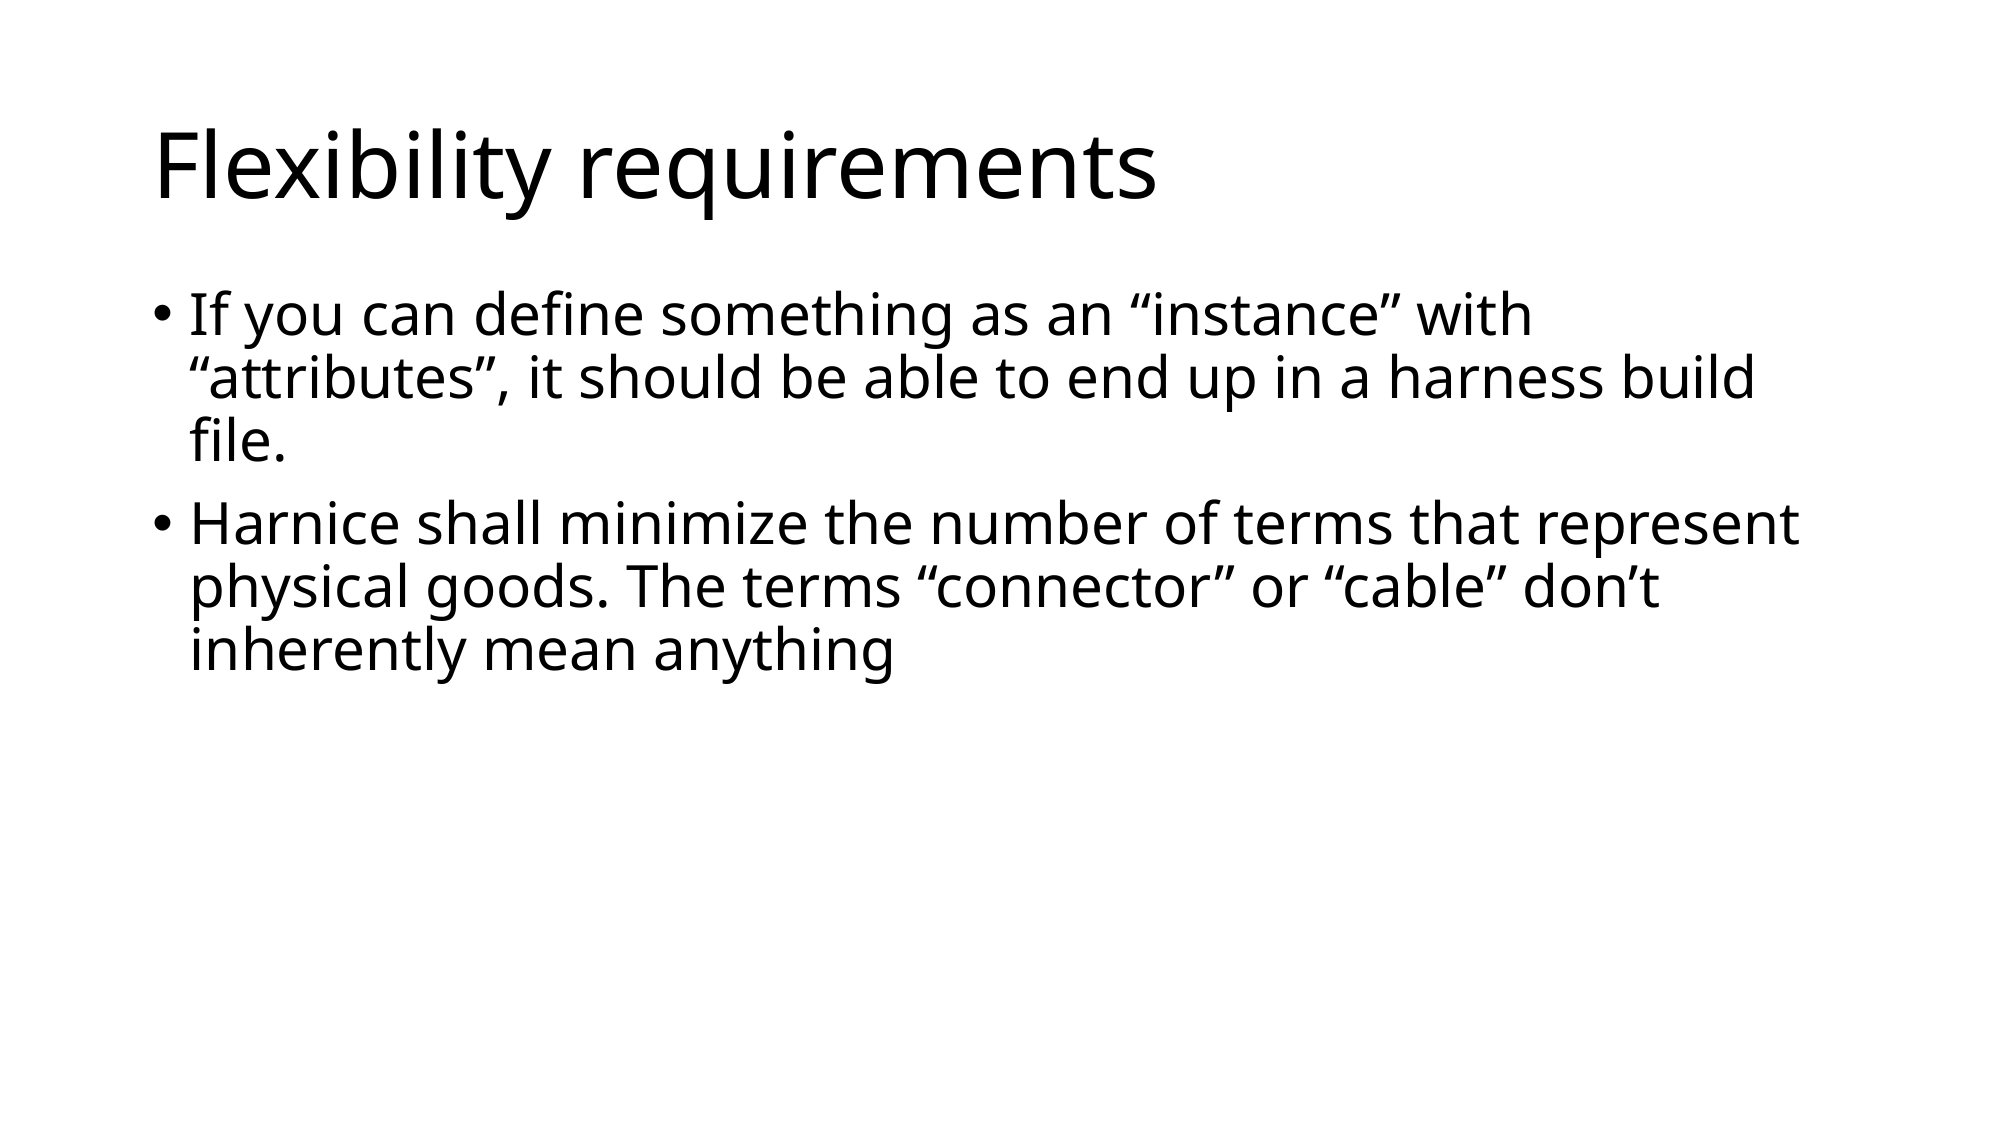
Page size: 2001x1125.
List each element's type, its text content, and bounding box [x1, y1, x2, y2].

list If you can define something as an “instance” with “attributes”, it should be able to end up in a harness build file. Harnice shall minimize the number of terms that represent physical goods. The terms “connector” or “cable” don’t inherently mean anything [137, 277, 1863, 992]
title Flexibility requirements [137, 59, 1863, 277]
